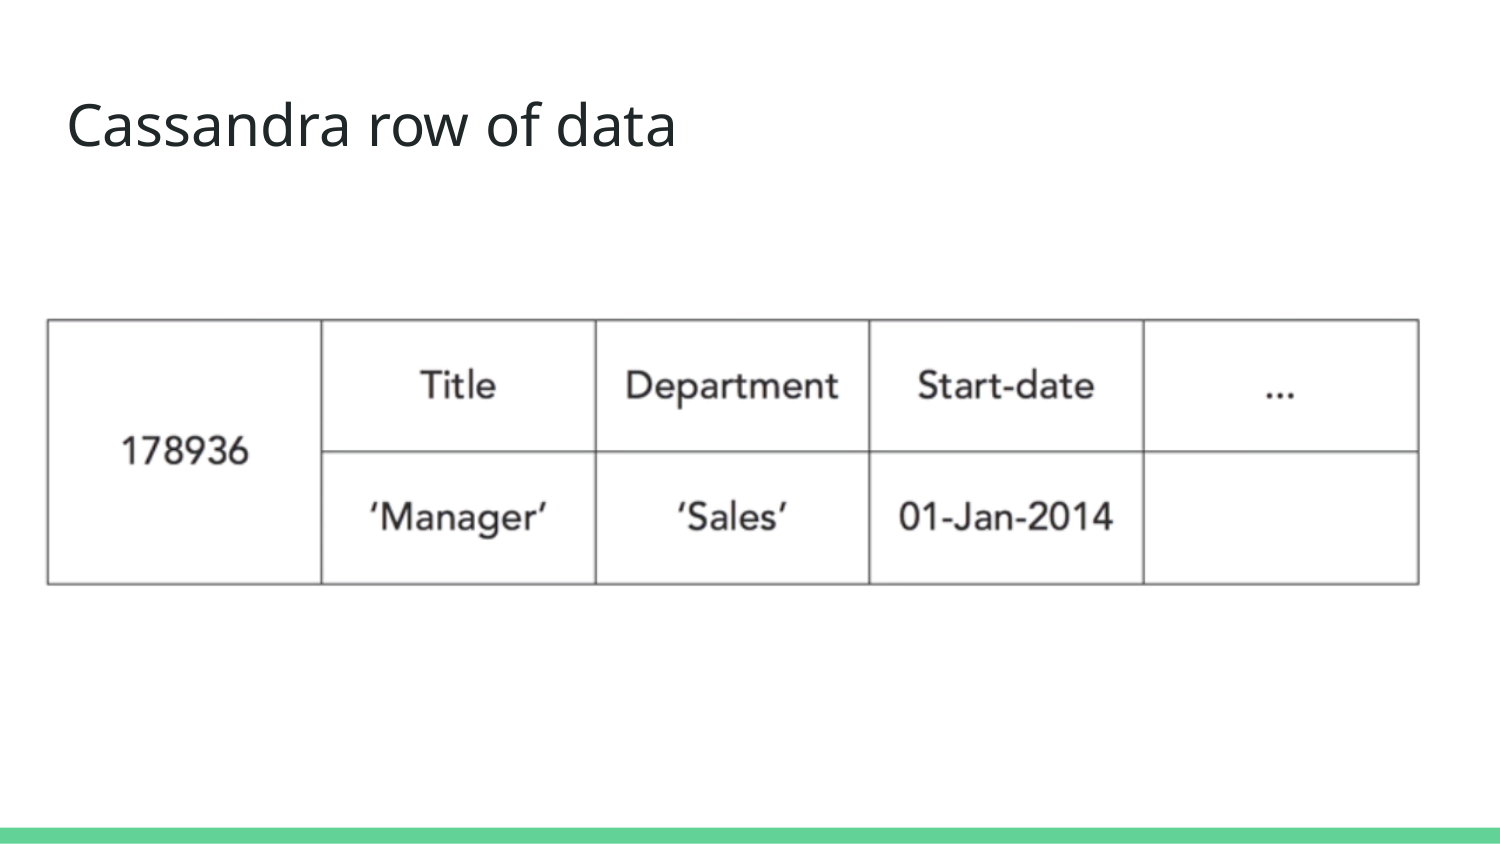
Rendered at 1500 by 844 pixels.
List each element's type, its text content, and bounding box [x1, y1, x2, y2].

title Cassandra row of data [51, 72, 1449, 167]
picture [0, 232, 1500, 673]
